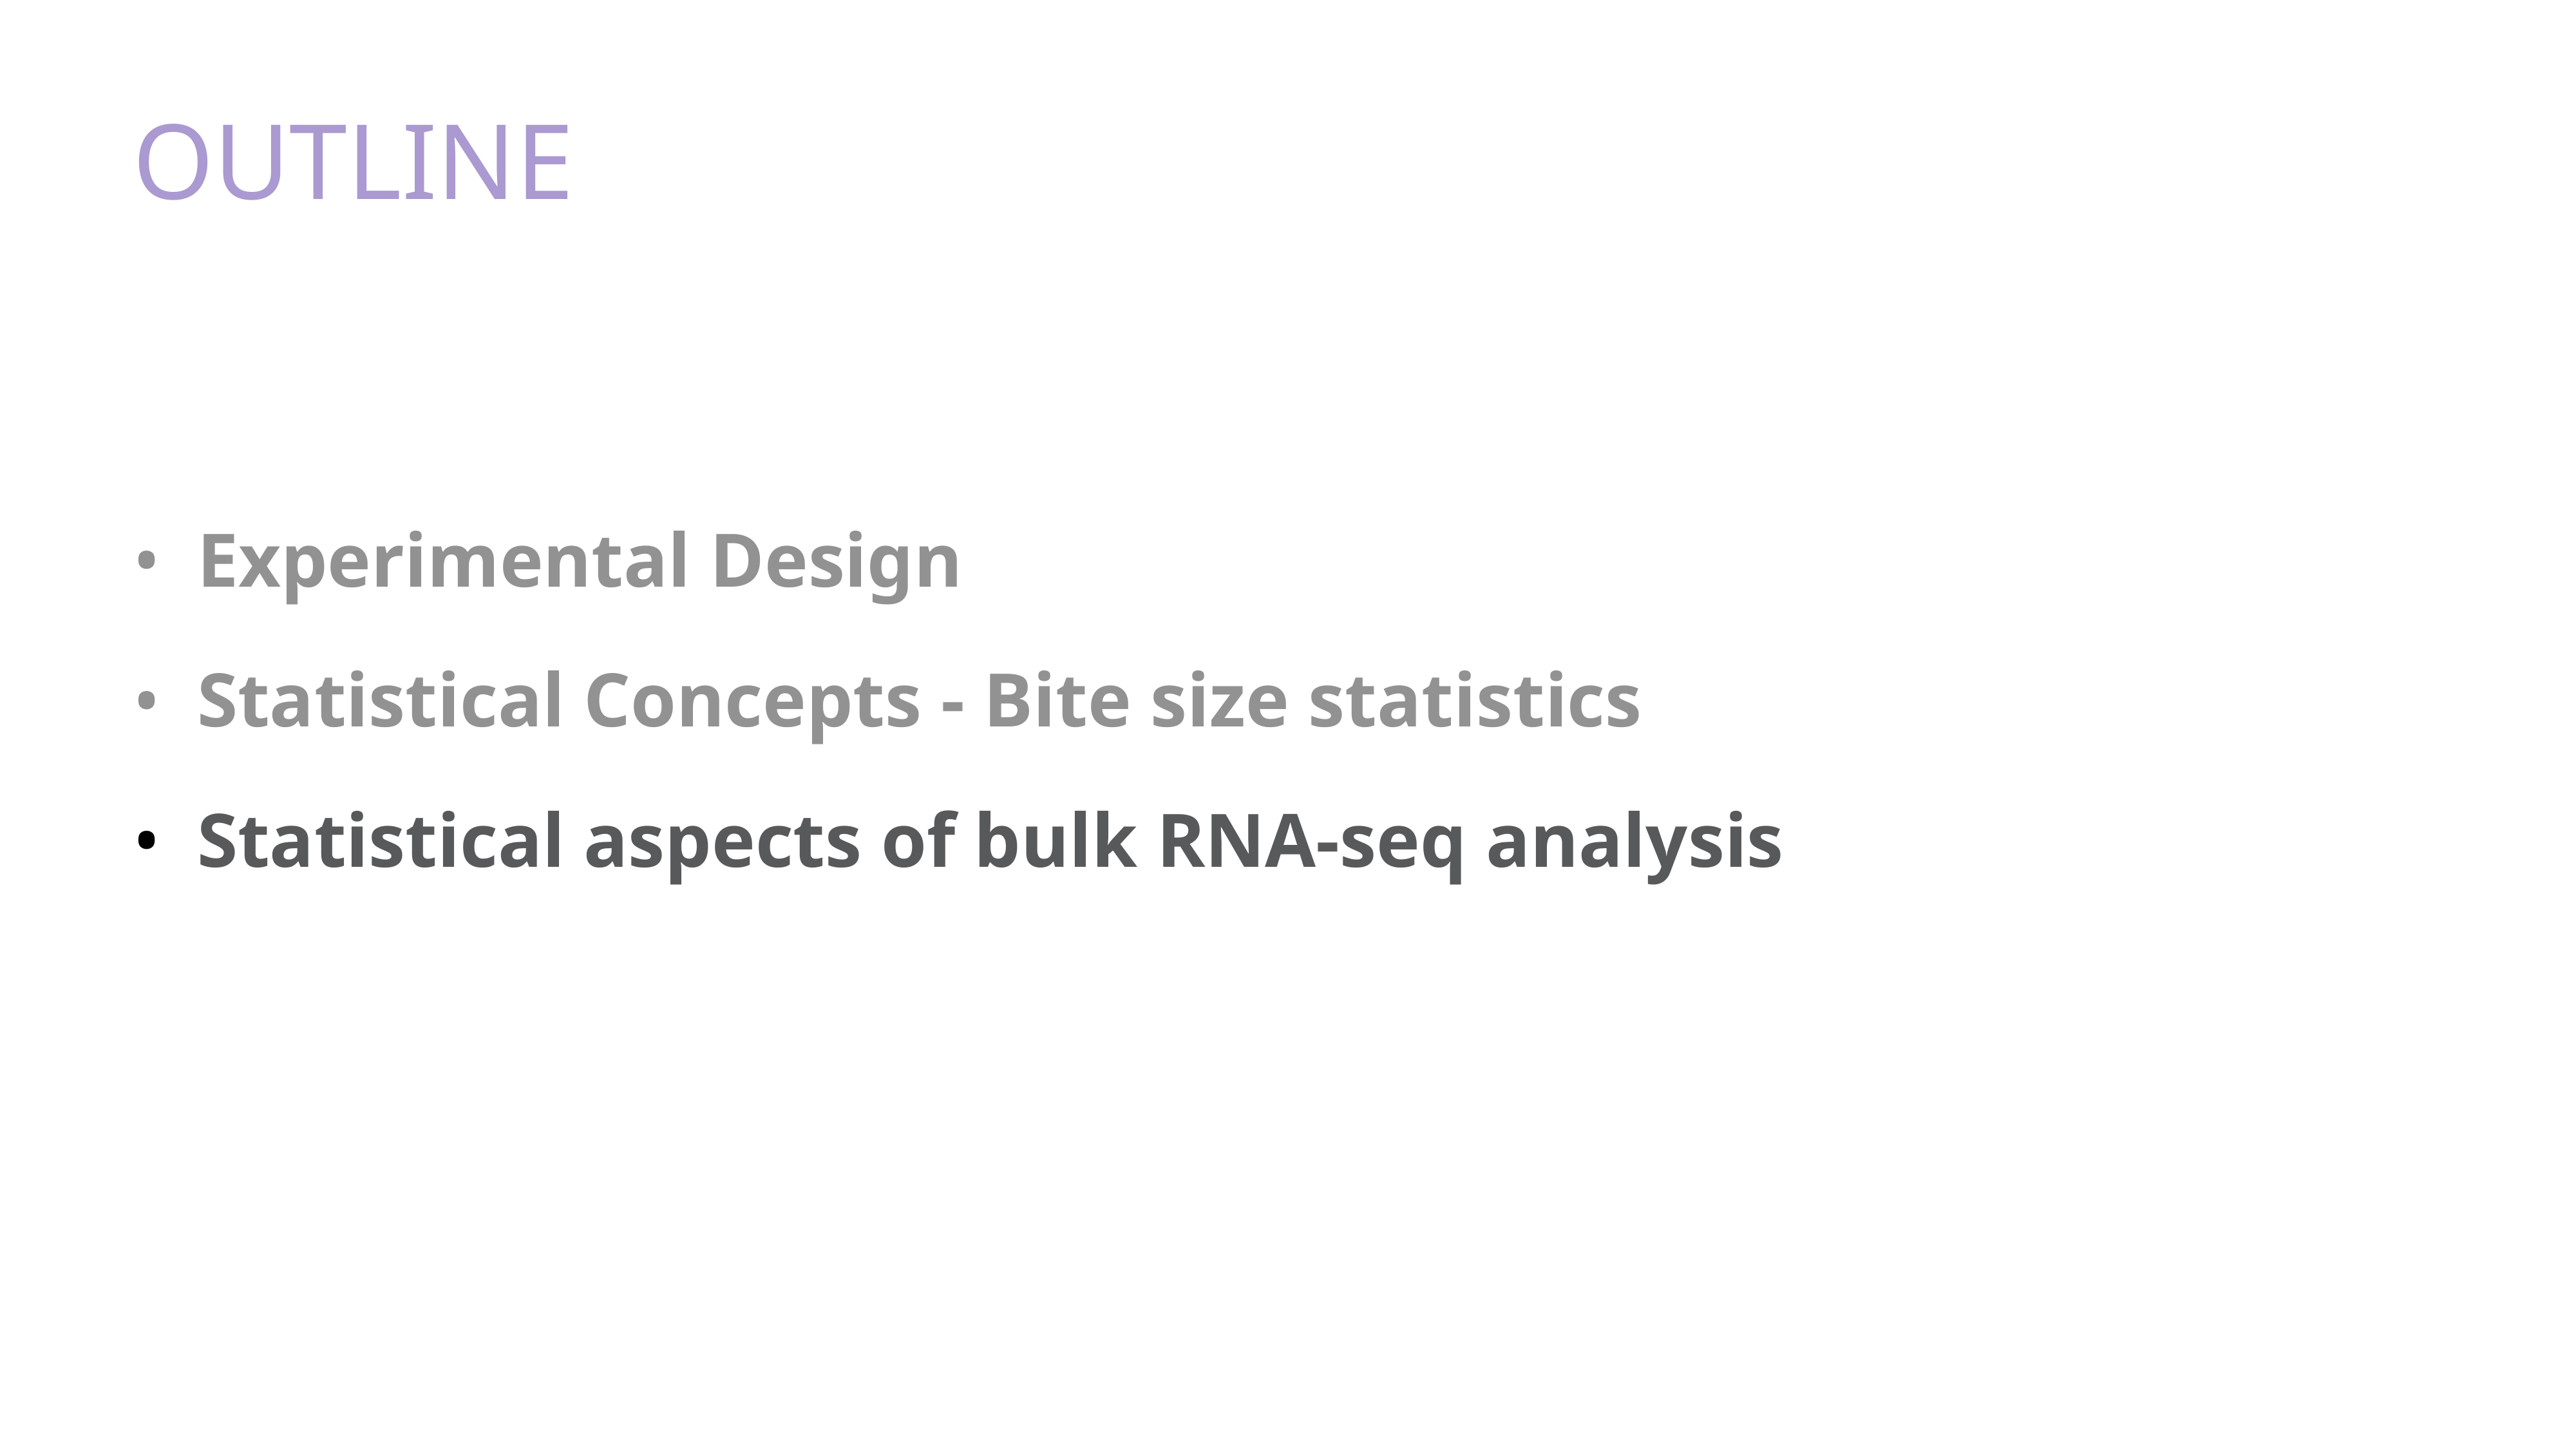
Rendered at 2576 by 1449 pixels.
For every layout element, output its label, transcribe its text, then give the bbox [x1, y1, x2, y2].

title Outline [127, 114, 2449, 266]
list Experimental Design Statistical Concepts - Bite size statistics Statistical aspects of bulk RNA-seq analysis [127, 518, 2449, 931]
